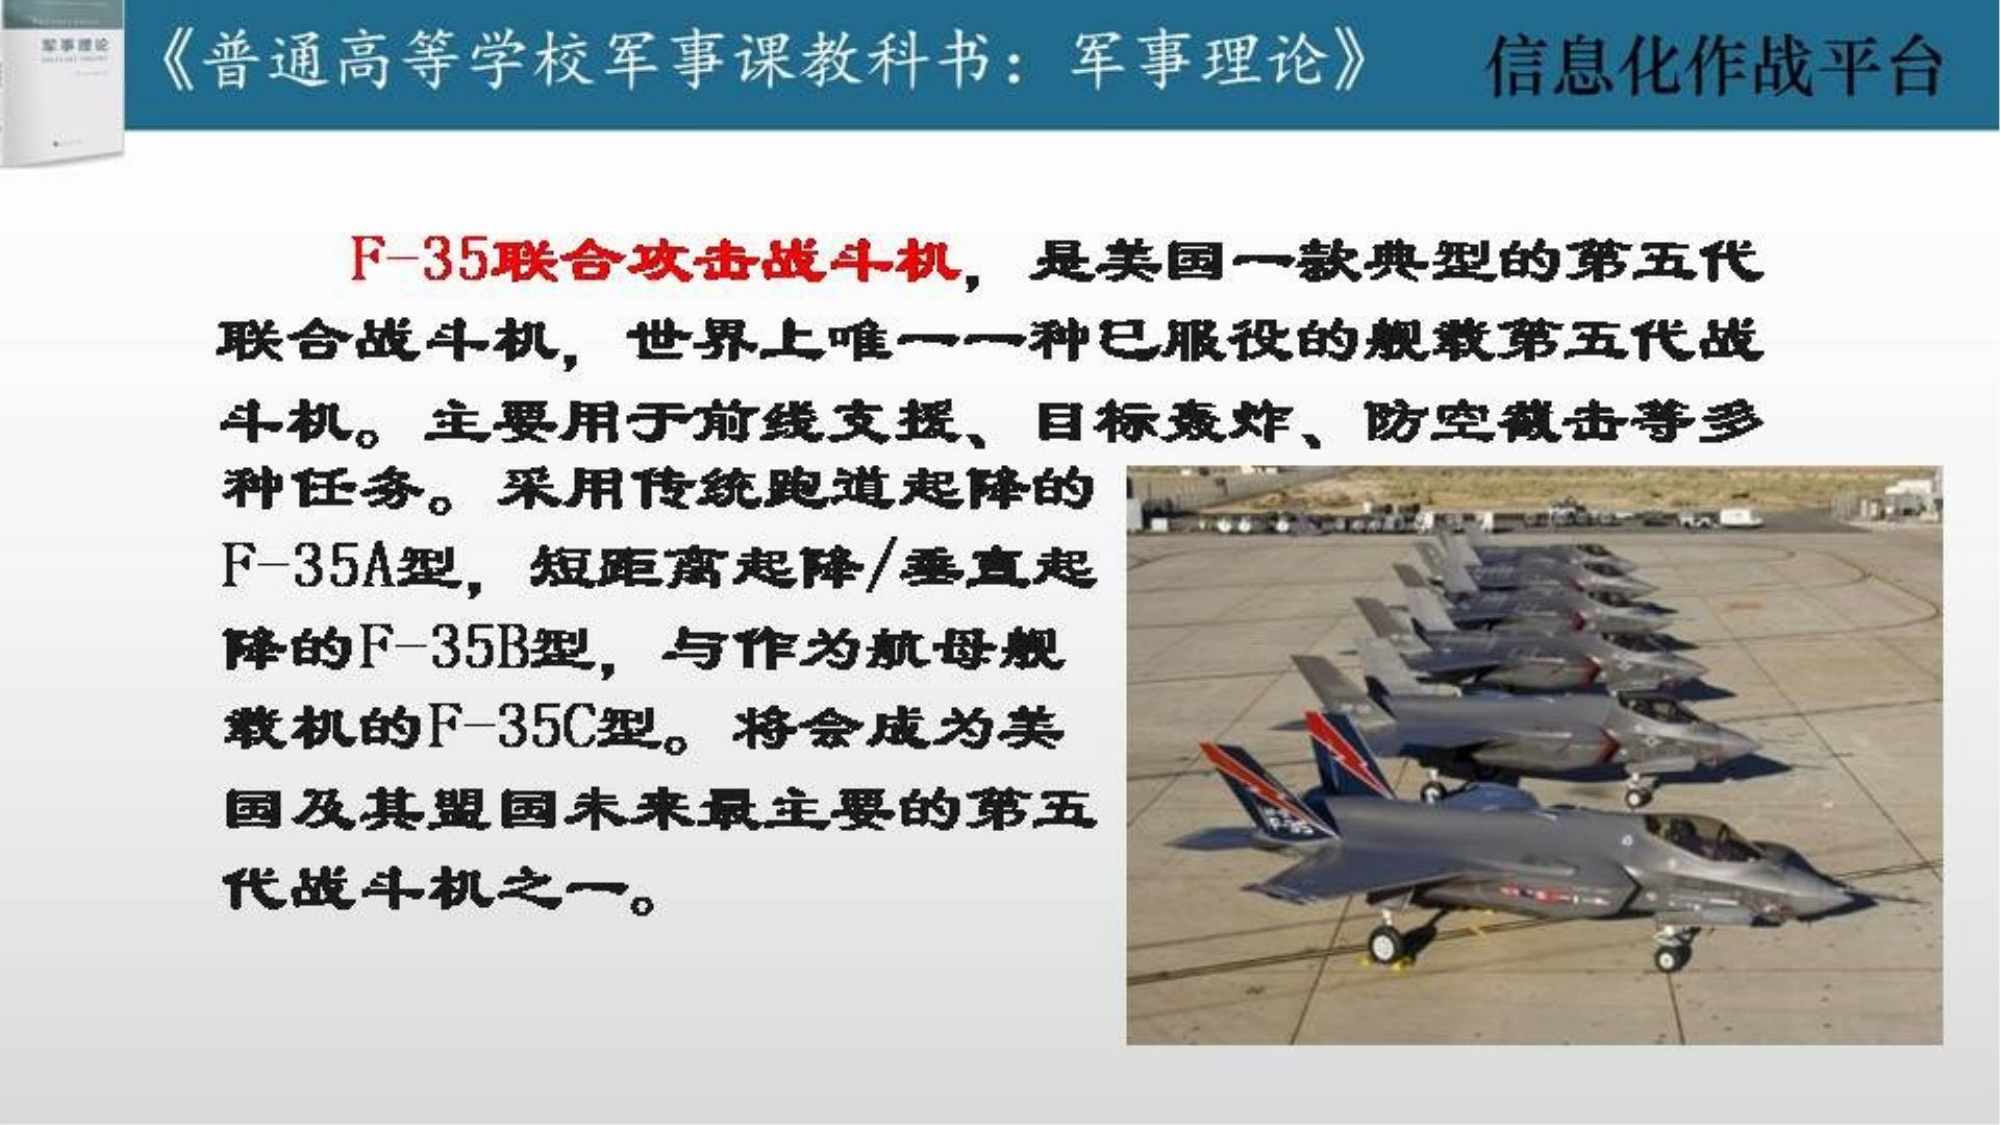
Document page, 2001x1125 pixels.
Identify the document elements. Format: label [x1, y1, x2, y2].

text_box [0, 0, 2000, 1125]
